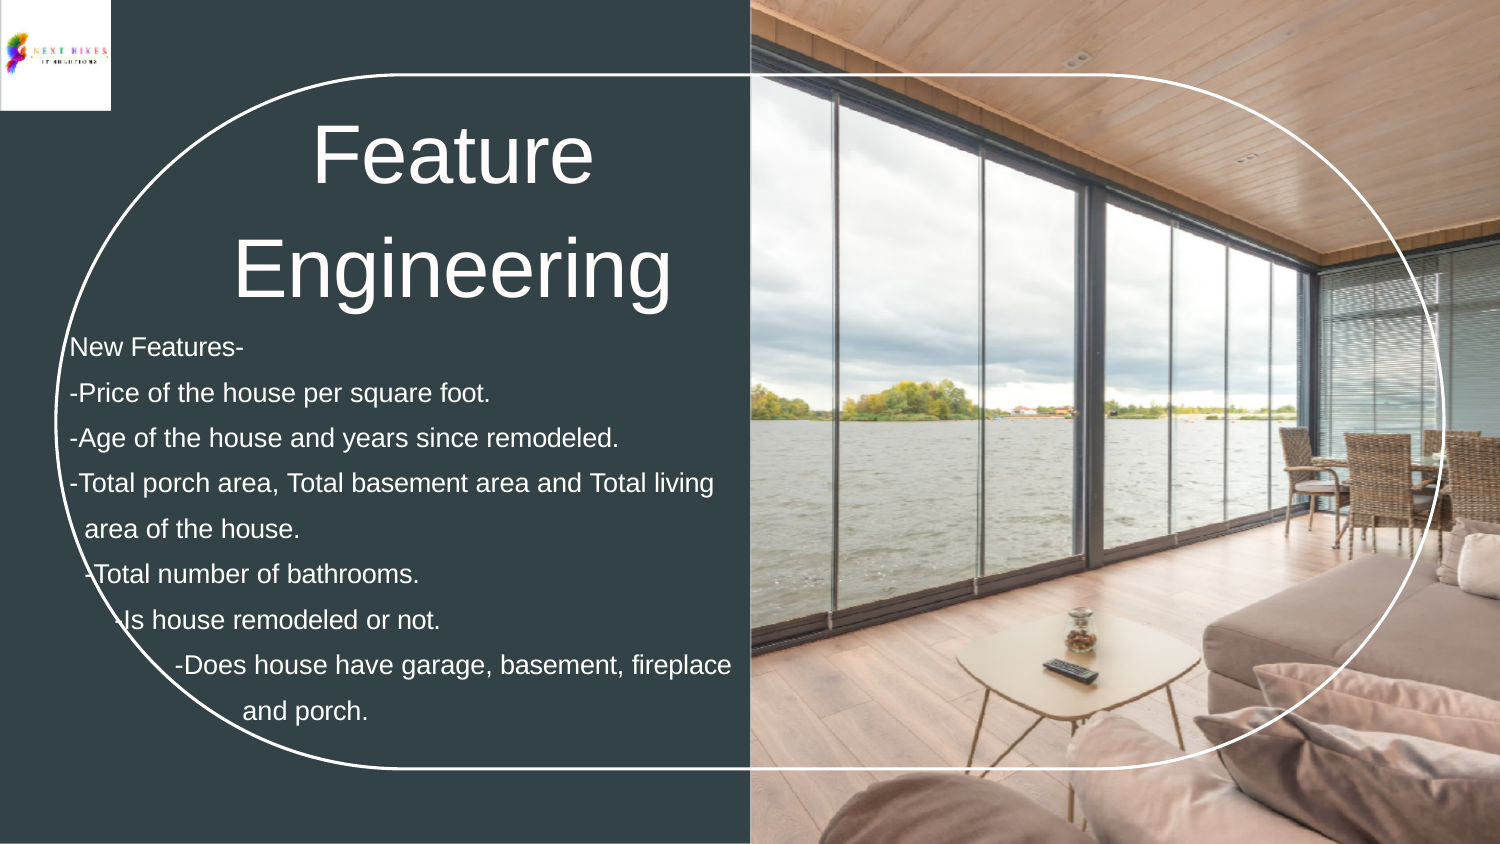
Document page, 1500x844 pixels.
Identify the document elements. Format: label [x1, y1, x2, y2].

text_box [54, 0, 1500, 844]
picture [0, 0, 112, 111]
